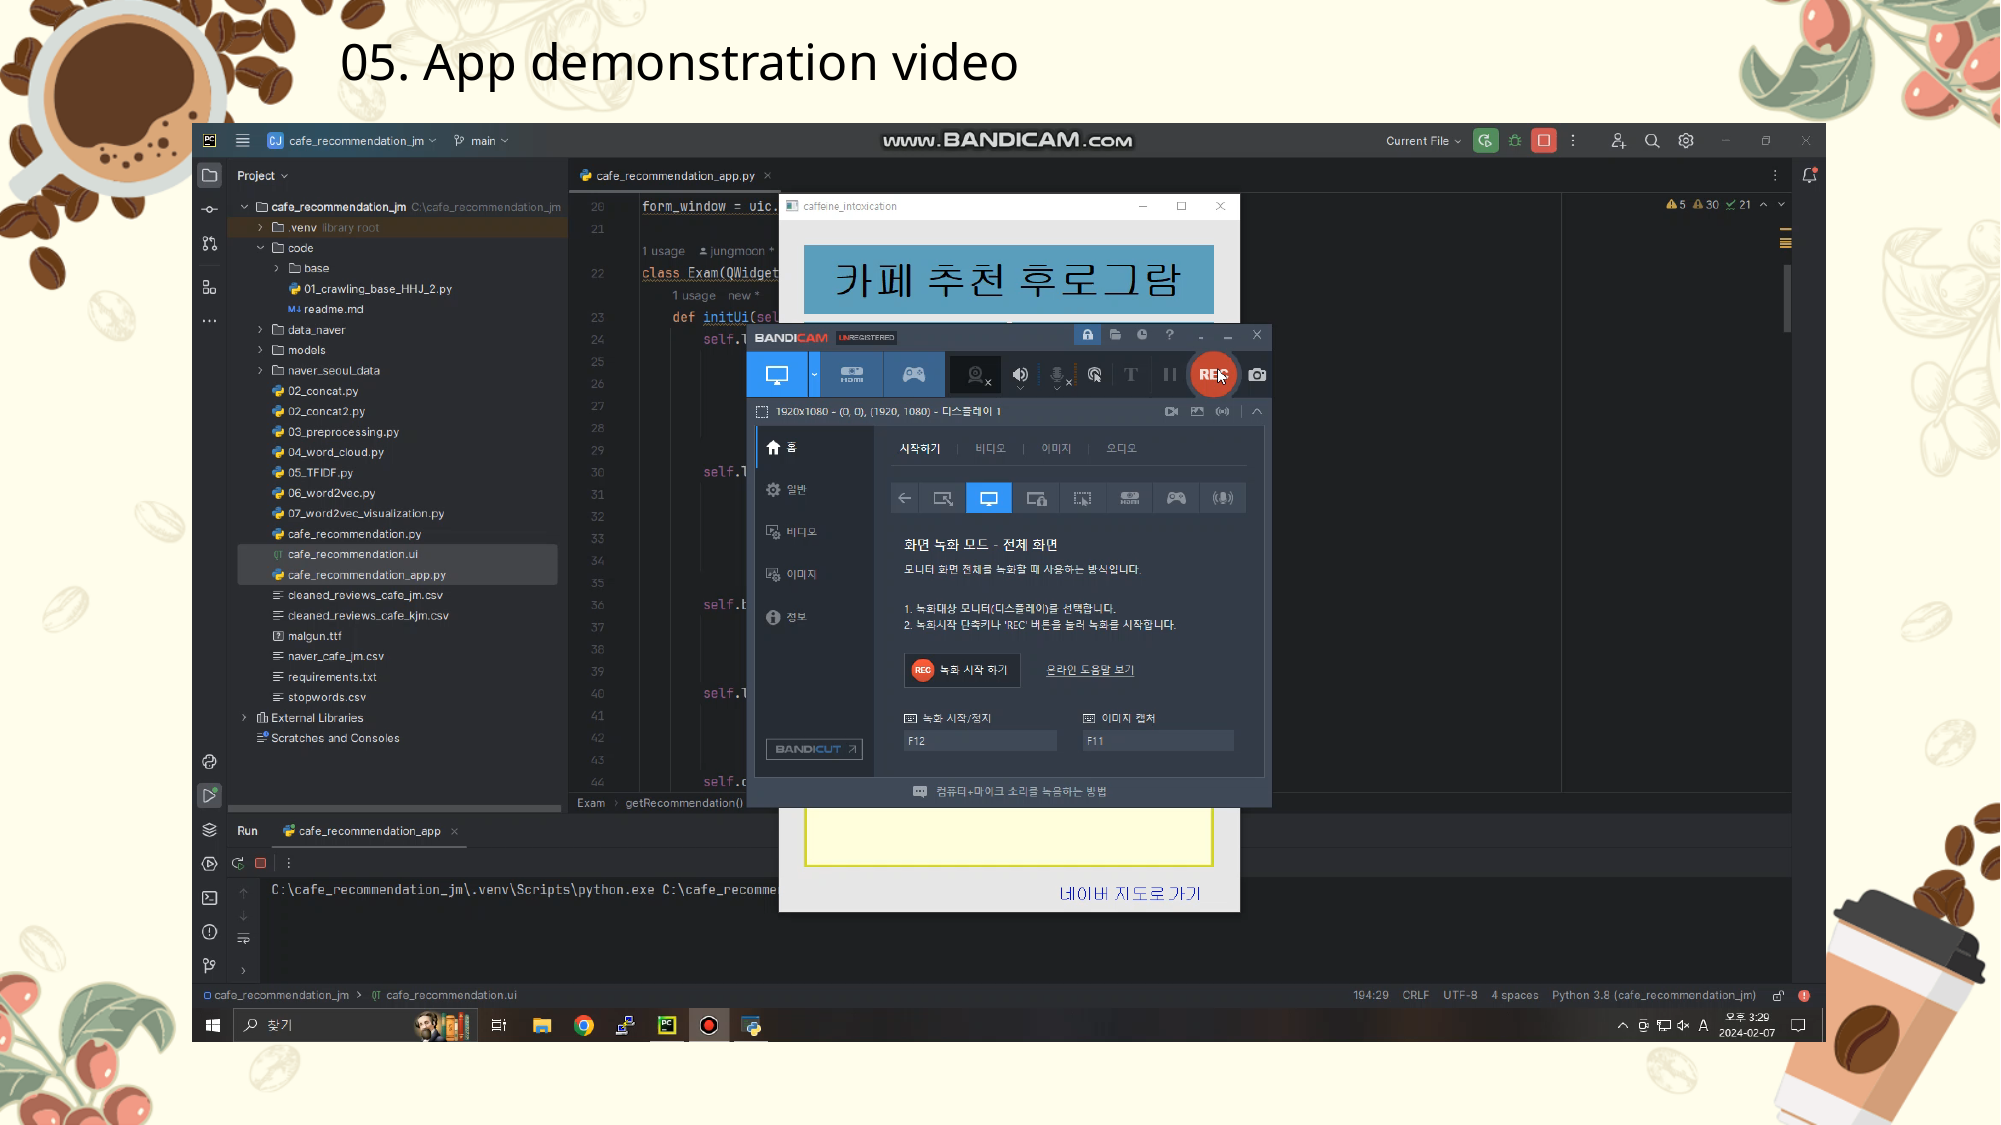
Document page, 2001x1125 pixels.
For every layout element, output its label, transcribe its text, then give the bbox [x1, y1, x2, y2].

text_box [191, 122, 1827, 1043]
text_box 05. App demonstration video [325, 23, 1412, 99]
picture [0, 0, 2000, 1125]
